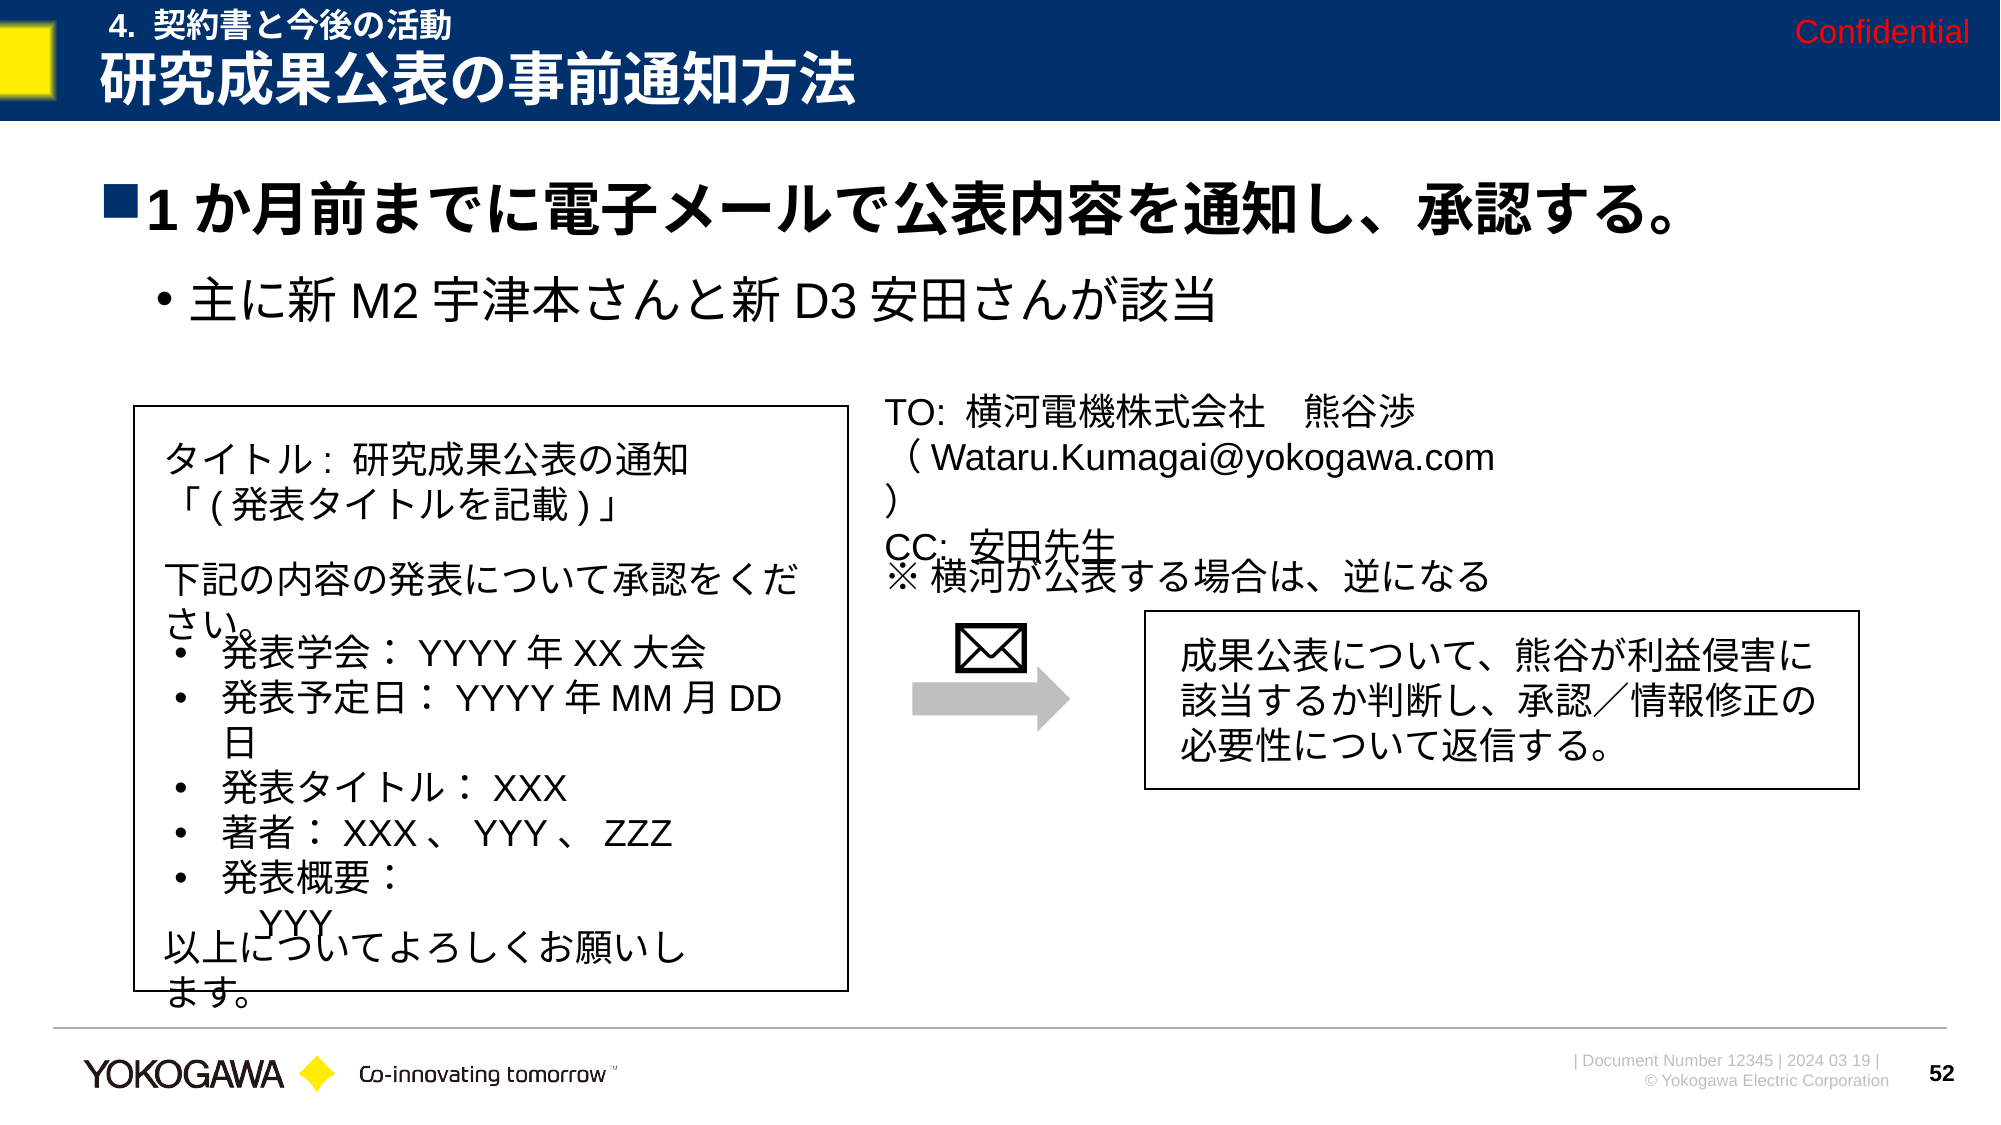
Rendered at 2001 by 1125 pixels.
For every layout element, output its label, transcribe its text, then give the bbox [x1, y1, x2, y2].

title 研究成果公表の事前通知方法 [84, 39, 1955, 125]
text_box [911, 663, 1072, 735]
picture [83, 1055, 617, 1093]
text_box 下記の内容の発表について承認をください。 [148, 548, 827, 654]
text_box 発表学会：YYYY年XX大会 発表予定日：YYYY年MM月DD日 発表タイトル：XXX 著者：XXX、YYY、ZZZ 発表概要： YYY [159, 622, 821, 952]
text_box 4. 契約書と今後の活動 [93, 0, 836, 52]
slide_number 52 [1904, 1042, 1970, 1103]
picture [948, 605, 1034, 691]
text_box 成果公表について、熊谷が利益侵害に該当するか判断し、承認／情報修正の必要性について返信する。 [1165, 624, 1859, 775]
text_box [1144, 610, 1860, 790]
text_box ※横河が公表する場合は、逆になる [869, 545, 1610, 606]
list 1か月前までに電子メールで公表内容を通知し、承認する。 主に新M2宇津本さんと新D3安田さんが該当 [84, 172, 1946, 258]
picture [0, 6, 69, 115]
text_box TO: 横河電機株式会社 熊谷渉 （Wataru.Kumagai@yokogawa.com） CC: 安田先生 [869, 399, 1542, 556]
text_box 以上についてよろしくお願いします。 [148, 916, 703, 1022]
text_box タイトル: 研究成果公表の通知 「(発表タイトルを記載)」 [148, 428, 843, 534]
text_box [133, 405, 849, 992]
text_box Confidential [1768, 2, 1998, 57]
